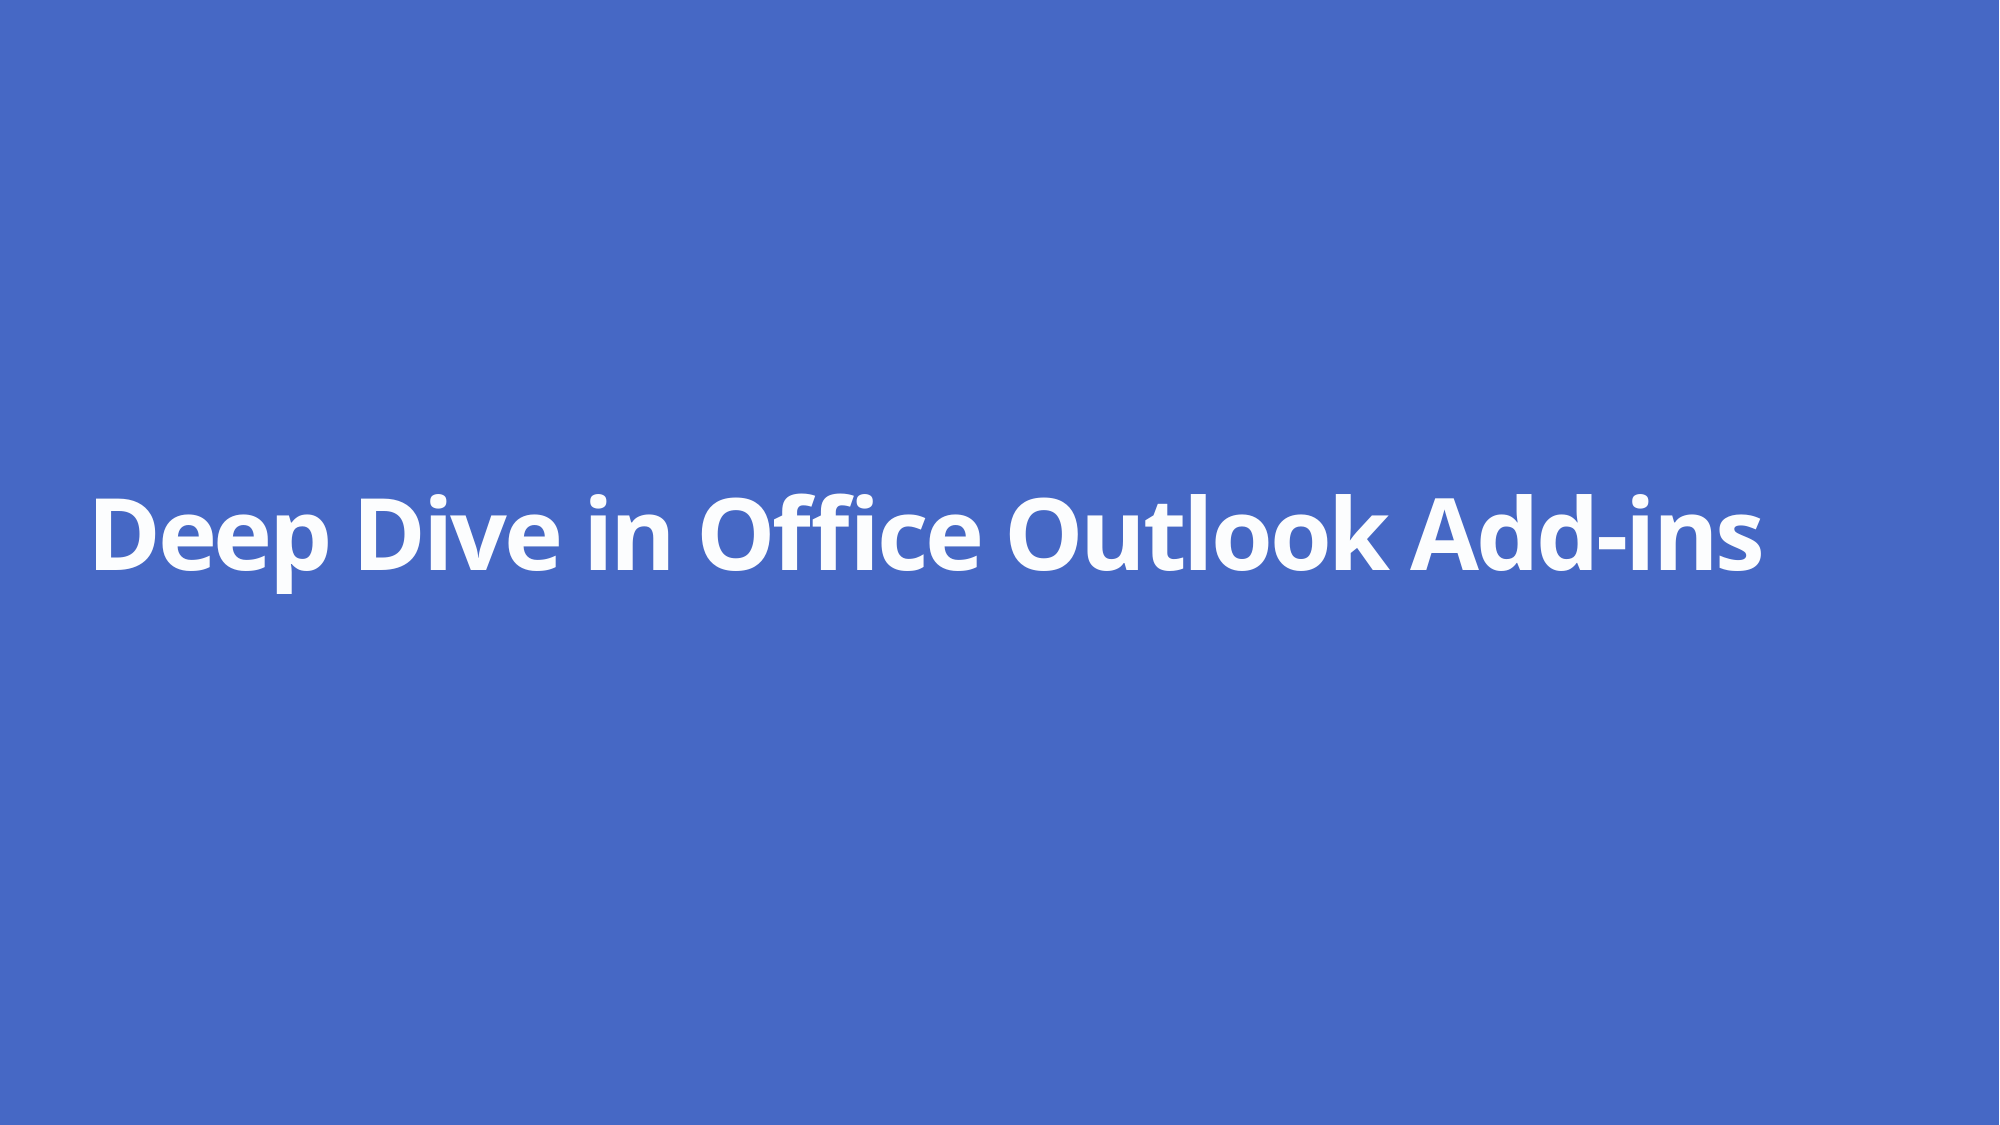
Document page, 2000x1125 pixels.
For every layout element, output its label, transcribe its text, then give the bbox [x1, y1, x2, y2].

title Deep Dive in Office Outlook Add-ins [87, 379, 1912, 697]
